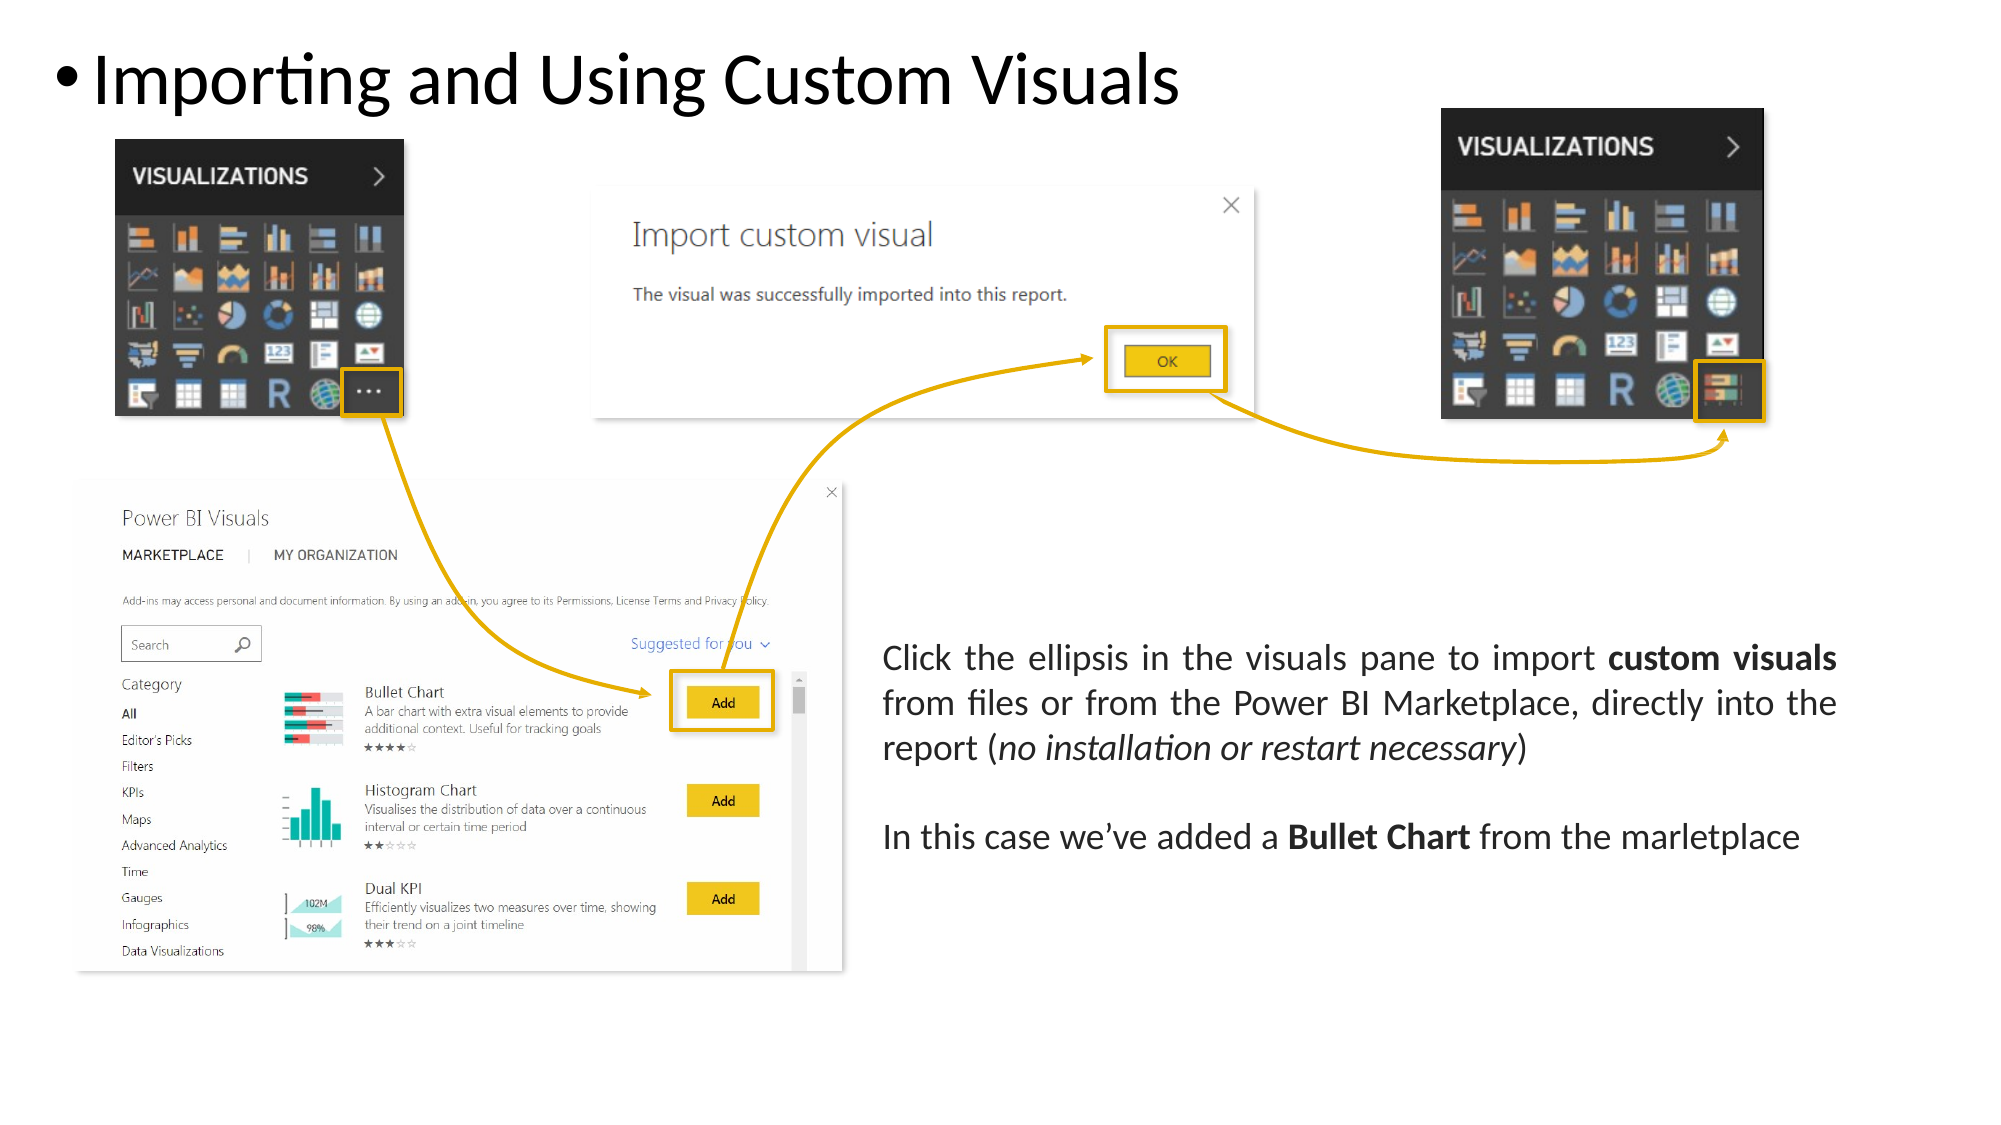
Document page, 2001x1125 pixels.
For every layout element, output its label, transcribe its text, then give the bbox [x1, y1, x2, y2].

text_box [72, 106, 1778, 980]
text_box Click the ellipsis in the visuals pane to import custom visuals from files or from the Power BI Marketplace, directly into the report (no installation or restart necessary) In this case we’ve added a Bullet Chart from the marletplace [1778, 631, 1851, 858]
list Importing and Using Custom Visuals [39, 32, 1269, 134]
